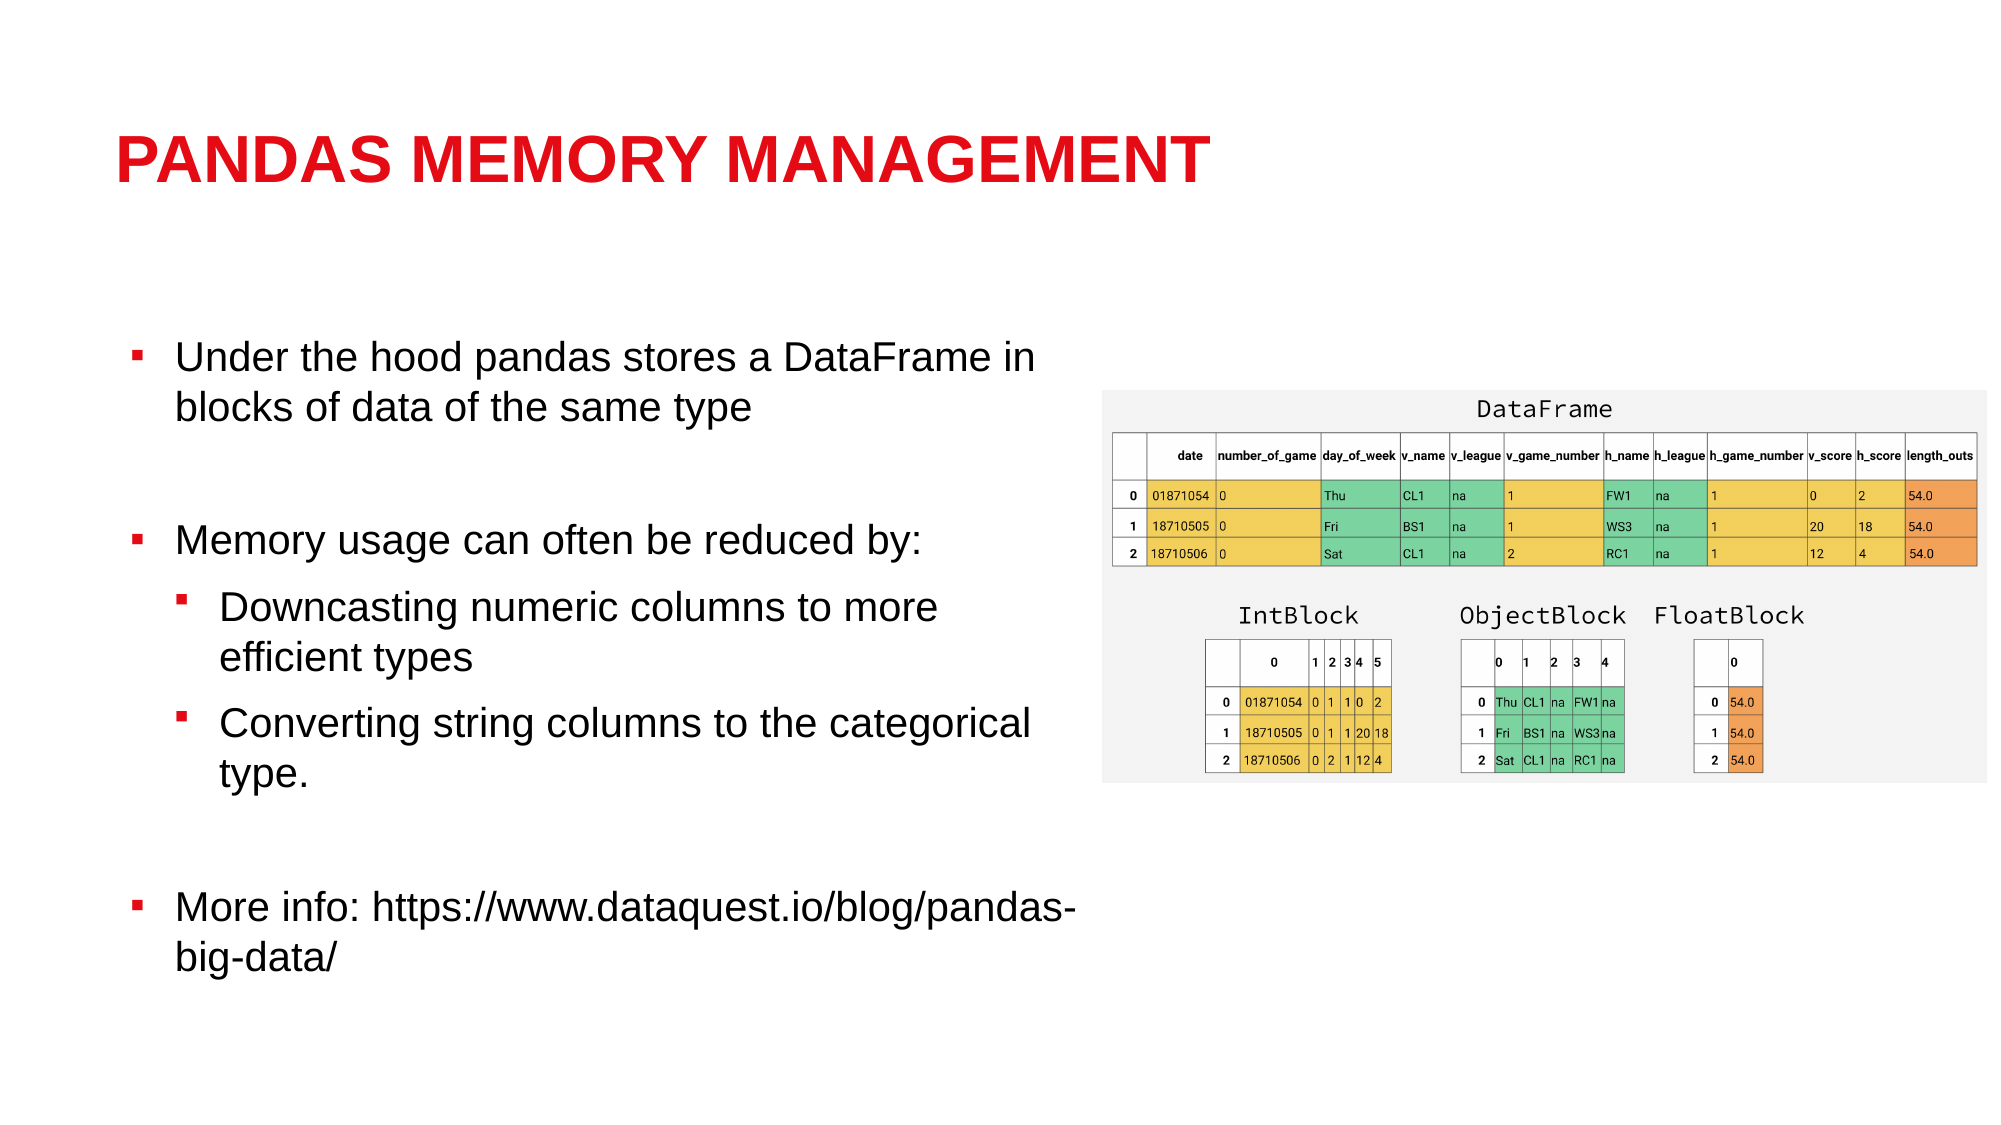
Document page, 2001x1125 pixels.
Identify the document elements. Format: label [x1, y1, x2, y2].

text_box [0, 0, 2000, 1125]
picture [1102, 390, 1987, 783]
